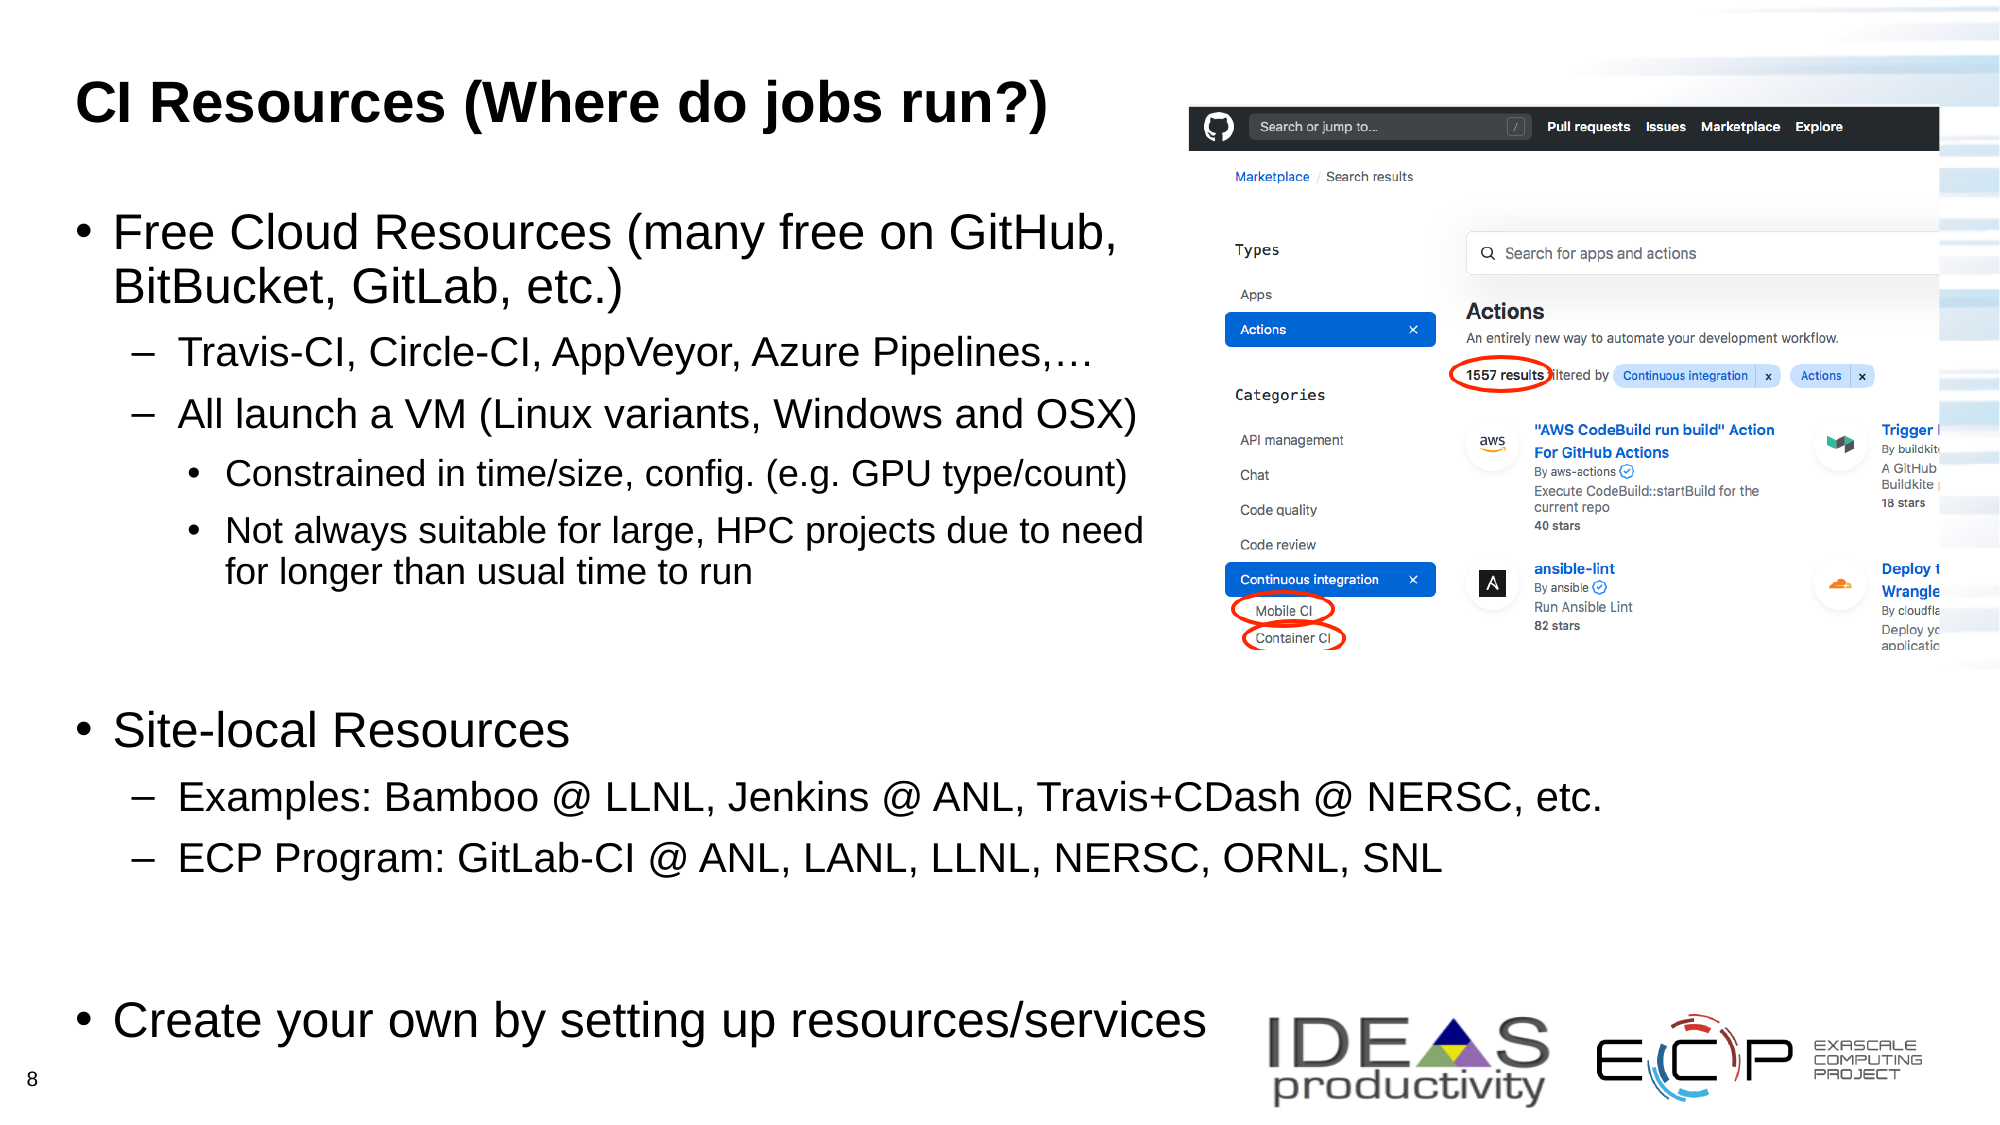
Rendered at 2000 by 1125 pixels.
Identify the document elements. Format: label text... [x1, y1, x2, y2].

picture [1257, 1058, 1560, 1115]
list Free Cloud Resources (many free on GitHub, BitBucket, GitLab, etc.) Travis-CI, Circle-CI, AppVeyor, Azure Pipelines,… All launch a VM (Linux variants, Windows and OSX) Constrained in time/size, config. (e.g. GPU type/count) Not always suitable for large, HPC projects due to need for longer than usual time to run Site-local Resources Examples: Bamboo @ LLNL, Jenkins @ ANL, Travis+CDash @ NERSC, etc. ECP Program: GitLab-CI @ ANL, LANL, LLNL, NERSC, ORNL, SNL Create your own by setting up resources/services [59, 198, 1926, 1058]
title CI Resources (Where do jobs run?) [59, 67, 1926, 162]
picture [1188, 0, 2000, 669]
picture [1597, 1058, 1922, 1102]
